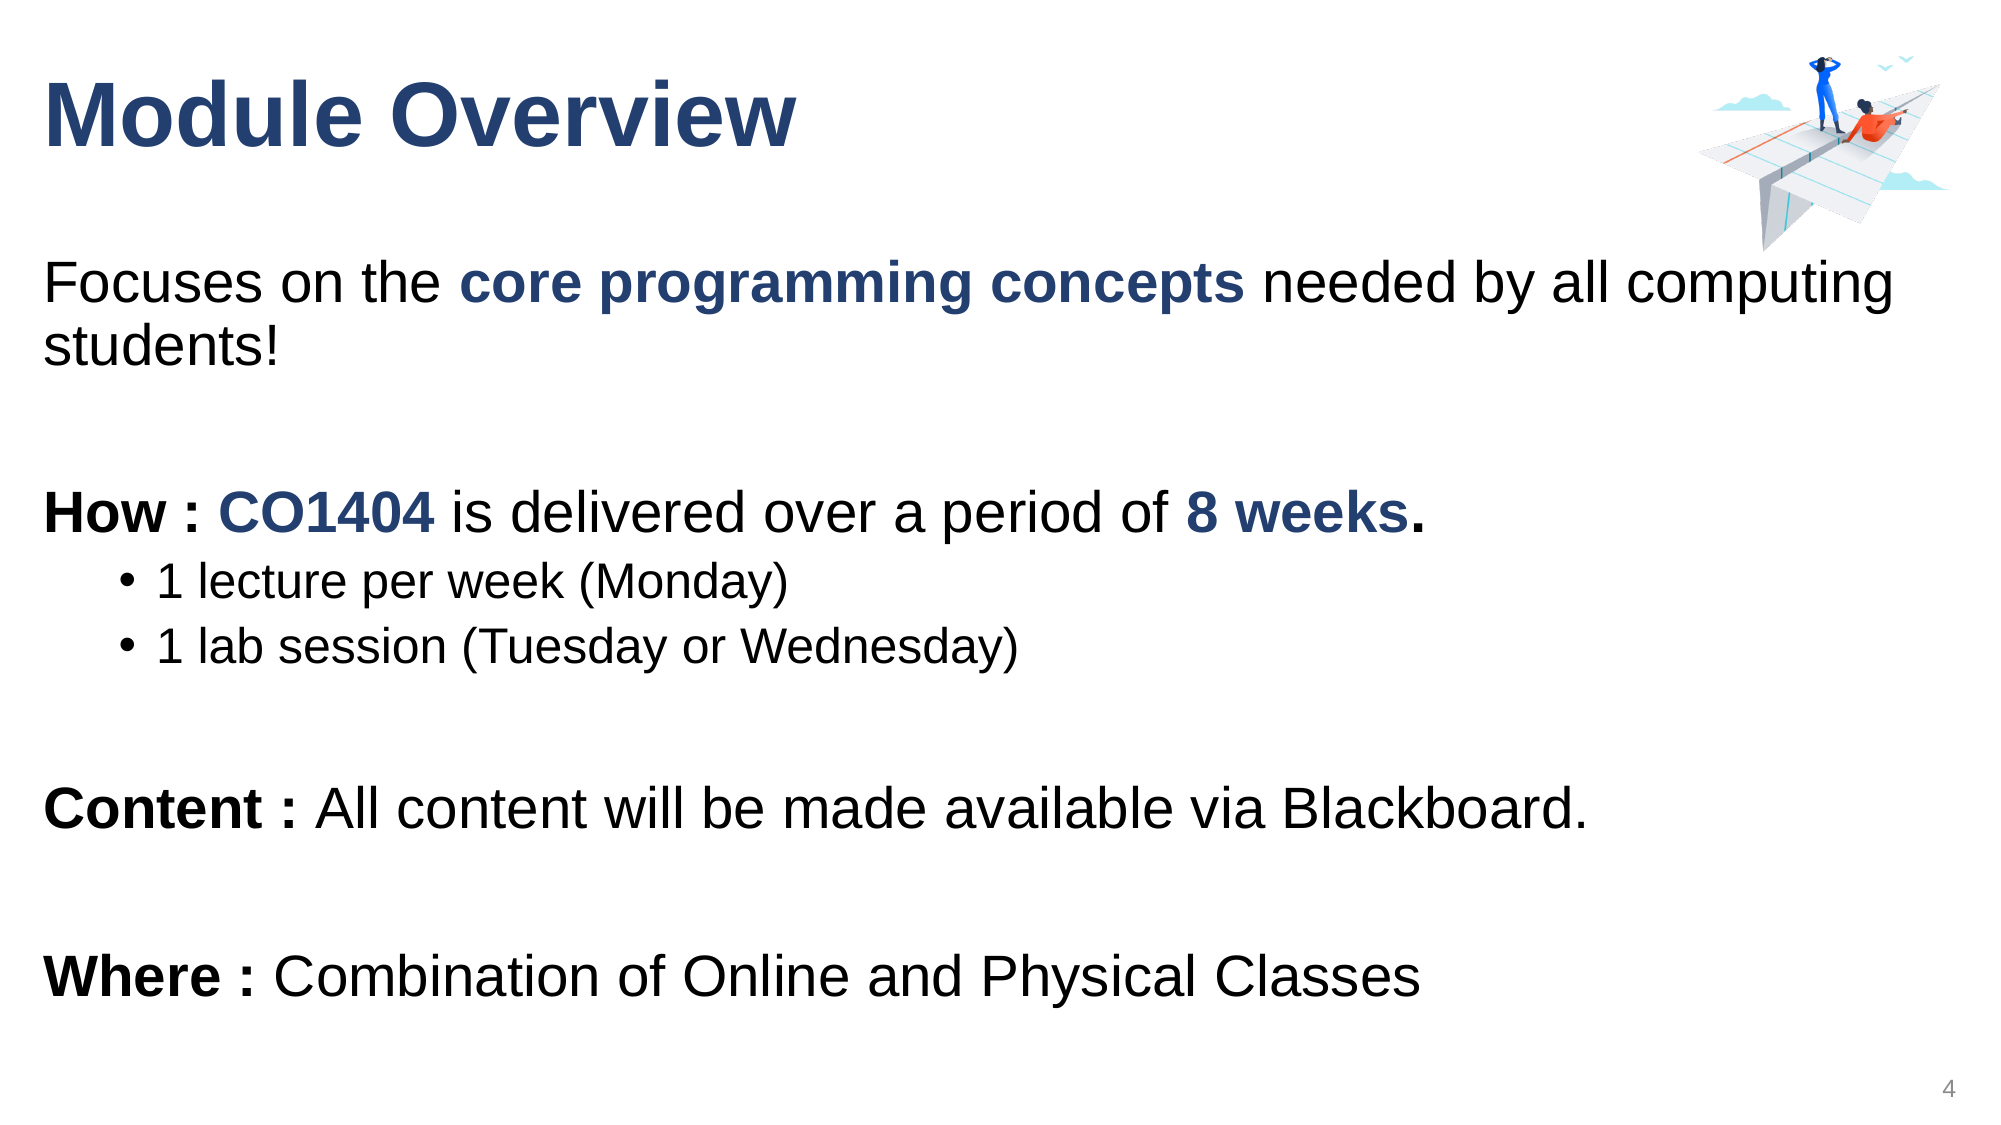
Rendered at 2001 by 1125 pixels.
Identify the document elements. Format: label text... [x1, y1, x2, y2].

list Focuses on the core programming concepts needed by all computing students! How : CO1404 is delivered over a period of 8 weeks. 1 lecture per week (Monday) 1 lab session (Tuesday or Wednesday) Content : All content will be made available via Blackboard. Where : Combination of Online and Physical Classes [28, 244, 1972, 1043]
slide_number 4 [1521, 1057, 1972, 1118]
picture [1612, 7, 2000, 282]
title Module Overview [28, 7, 1612, 226]
